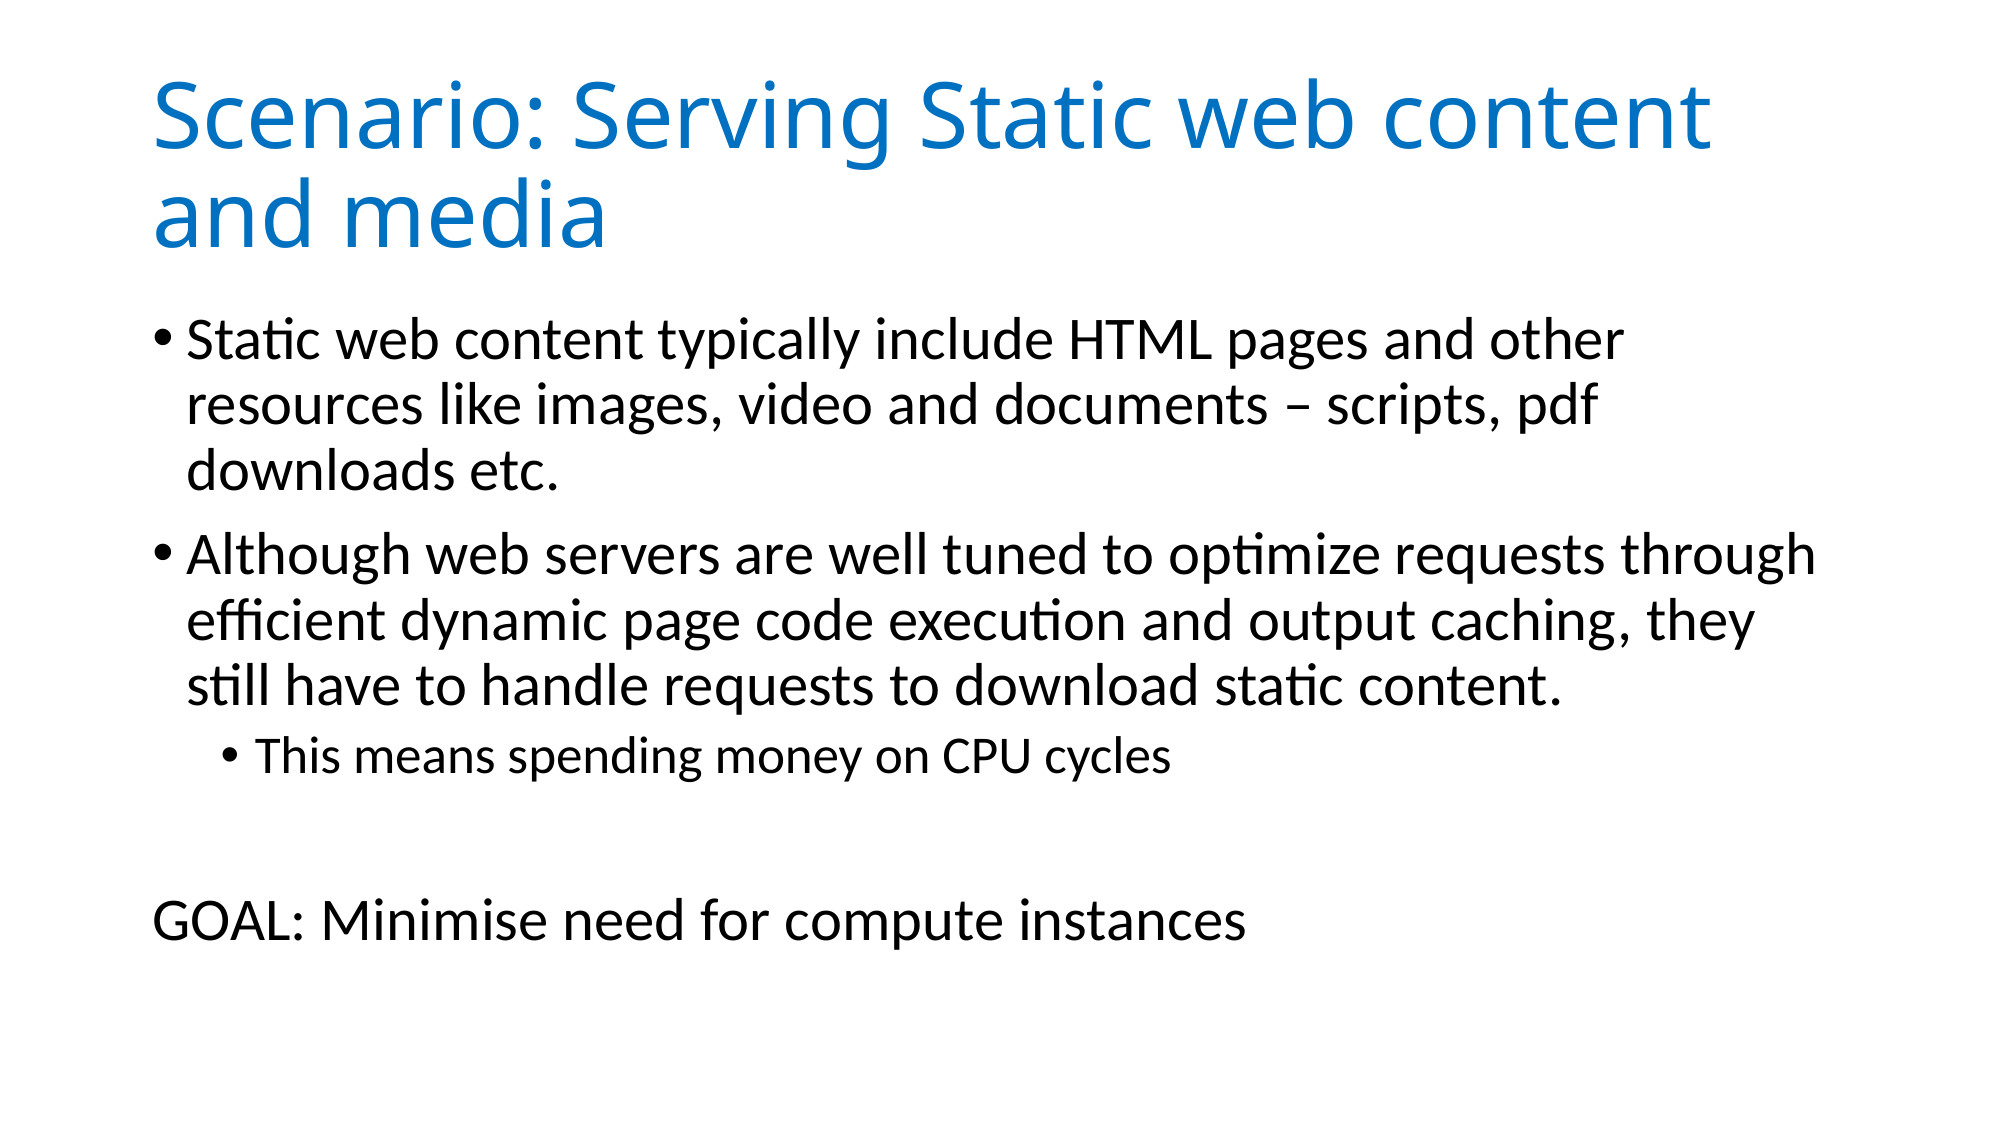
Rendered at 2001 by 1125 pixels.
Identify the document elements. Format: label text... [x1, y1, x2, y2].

list Static web content typically include HTML pages and other resources like images, video and documents – scripts, pdf downloads etc. Although web servers are well tuned to optimize requests through efficient dynamic page code execution and output caching, they still have to handle requests to download static content. This means spending money on CPU cycles GOAL: Minimise need for compute instances [137, 299, 1863, 1014]
title Scenario: Serving Static web content and media [137, 59, 1863, 278]
